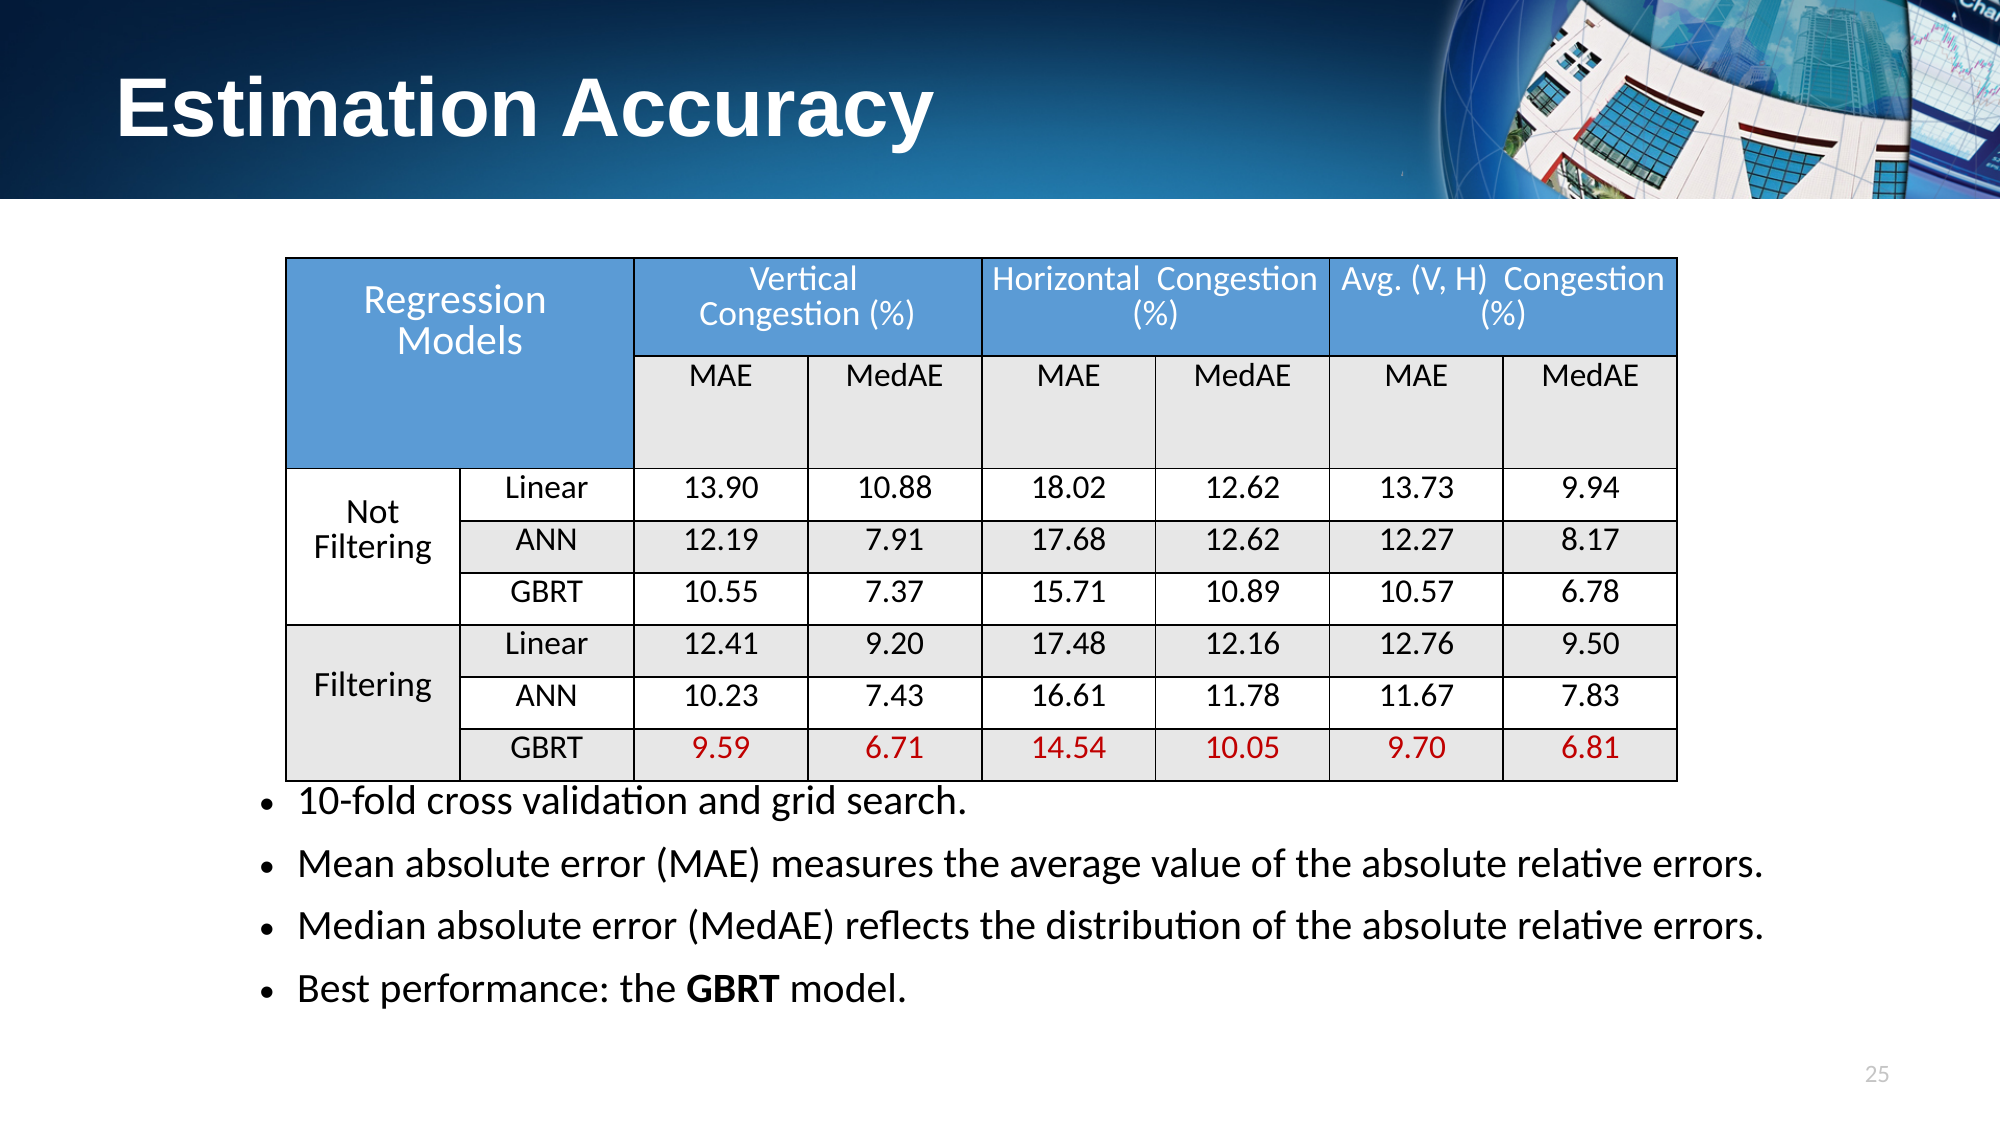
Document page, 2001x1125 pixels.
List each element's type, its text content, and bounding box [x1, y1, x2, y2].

table_cell Not Filtering [287, 469, 459, 624]
picture [0, 0, 2000, 199]
table_cell 9.59 [635, 730, 807, 775]
table_cell Linear [461, 626, 633, 676]
table_header Horizontal Congestion (%) [983, 259, 1329, 355]
table_cell 12.62 [1156, 522, 1329, 572]
text_box Estimation Accuracy [100, 15, 1405, 204]
table_cell 10.23 [635, 678, 807, 728]
table_cell 10.57 [1330, 574, 1502, 624]
table_cell 12.19 [635, 522, 807, 572]
table_cell 12.76 [1330, 626, 1502, 676]
table_cell 11.67 [1330, 678, 1502, 728]
table_cell 12.16 [1156, 626, 1329, 676]
list 10-fold cross validation and grid search. Mean absolute error (MAE) measures the average value of the absolute relative errors. Median absolute error (MedAE) reflects the distribution of the absolute relative errors. Best performance: the GBRT model. [244, 775, 1868, 1052]
table_cell 15.71 [983, 574, 1155, 624]
table_cell 9.94 [1504, 469, 1676, 520]
table_header Regression Models [287, 259, 633, 468]
table_cell MAE [983, 357, 1155, 468]
table_cell 9.70 [1330, 730, 1502, 775]
table_cell 17.48 [983, 626, 1155, 676]
table_cell MedAE [1504, 357, 1676, 468]
table_cell Linear [461, 469, 633, 520]
table_header Avg. (V, H) Congestion (%) [1330, 259, 1676, 355]
table_cell 12.62 [1156, 469, 1329, 520]
table_cell GBRT [461, 730, 633, 775]
table_cell 10.89 [1156, 574, 1329, 624]
table_cell ANN [461, 522, 633, 572]
table_cell ANN [461, 678, 633, 728]
table_cell 7.43 [809, 678, 981, 728]
slide_number 24 [1455, 1042, 1906, 1103]
table_cell 6.81 [1504, 730, 1676, 775]
table_cell MedAE [1156, 357, 1329, 468]
table_cell 10.88 [809, 469, 981, 520]
table_cell 13.90 [635, 469, 807, 520]
table_cell 16.61 [983, 678, 1155, 728]
table_cell MAE [635, 357, 807, 468]
table_cell GBRT [461, 574, 633, 624]
table_cell 8.17 [1504, 522, 1676, 572]
table_cell 18.02 [983, 469, 1155, 520]
table_cell 6.78 [1504, 574, 1676, 624]
table_cell 14.54 [983, 730, 1155, 775]
table_cell MAE [1330, 357, 1502, 468]
table_cell 12.27 [1330, 522, 1502, 572]
table_cell Filtering [287, 626, 459, 775]
table_cell 9.50 [1504, 626, 1676, 676]
table_header Vertical Congestion (%) [635, 259, 981, 355]
table_cell 13.73 [1330, 469, 1502, 520]
table_cell 6.71 [809, 730, 981, 775]
table_cell 7.91 [809, 522, 981, 572]
table_cell 12.41 [635, 626, 807, 676]
table_cell MedAE [809, 357, 981, 468]
table_cell 11.78 [1156, 678, 1329, 728]
table_cell 7.37 [809, 574, 981, 624]
table_cell 9.20 [809, 626, 981, 676]
table_cell 10.55 [635, 574, 807, 624]
table_cell 17.68 [983, 522, 1155, 572]
table_cell 7.83 [1504, 678, 1676, 728]
table_cell 10.05 [1156, 730, 1329, 775]
